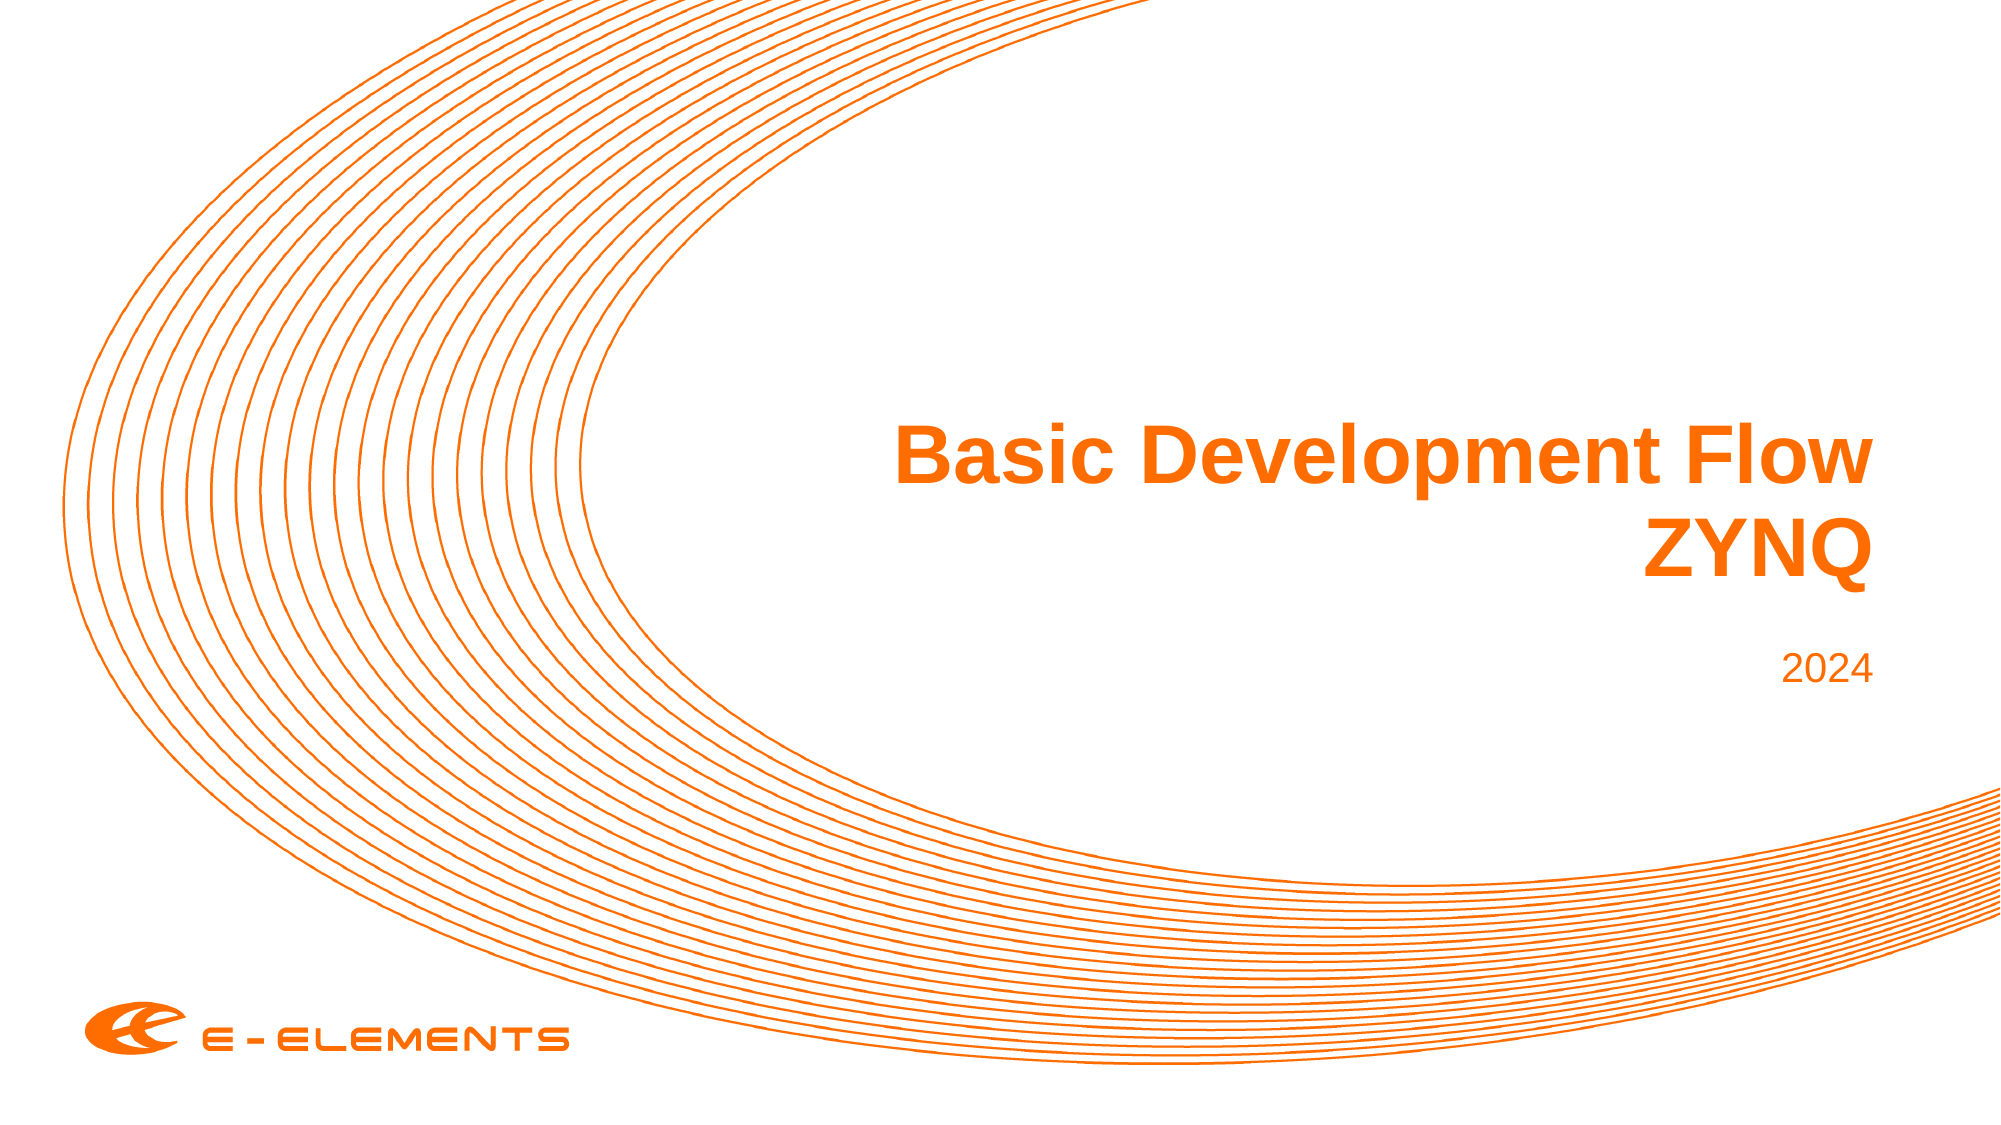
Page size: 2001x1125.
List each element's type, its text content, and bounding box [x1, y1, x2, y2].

picture [0, 0, 2001, 1125]
subtitle 2024 [806, 627, 1890, 865]
title Basic Development Flow ZYNQ [637, 209, 1890, 602]
